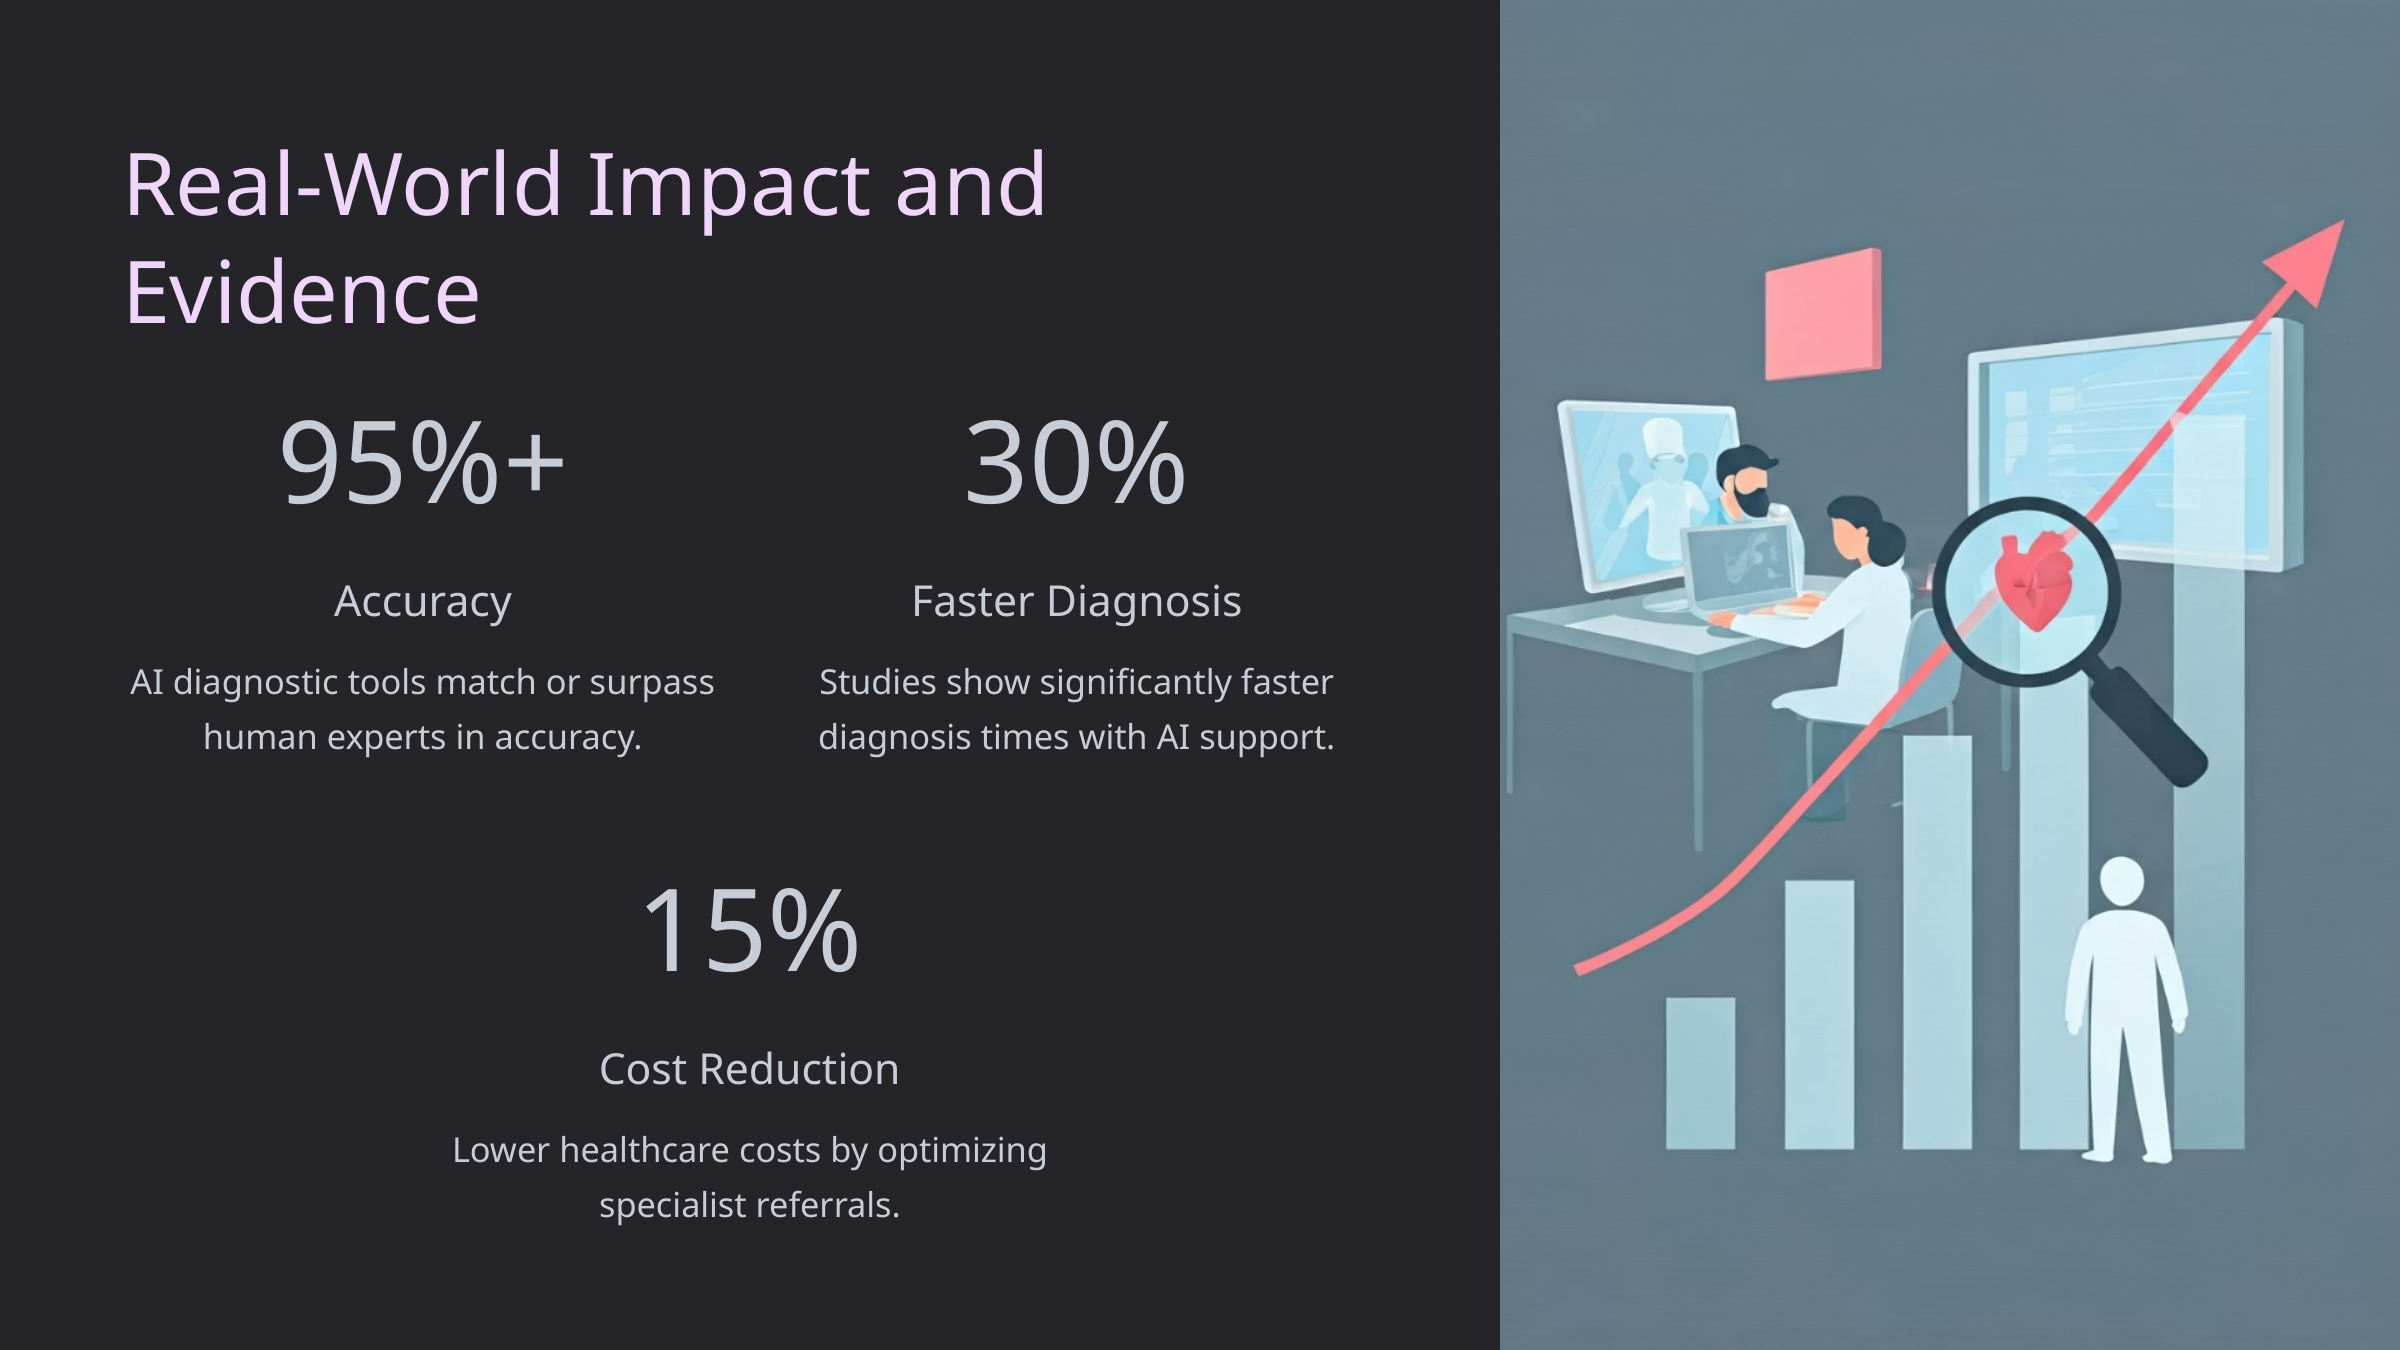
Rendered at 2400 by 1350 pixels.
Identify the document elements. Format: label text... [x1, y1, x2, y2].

text_box Studies show significantly faster diagnosis times with AI support. [776, 646, 1378, 758]
text_box 30% [776, 411, 1378, 528]
text_box 95%+ [122, 411, 724, 528]
text_box Lower healthcare costs by optimizing specialist referrals. [449, 1114, 1051, 1226]
picture [1499, 0, 2400, 1350]
text_box Cost Reduction [531, 1038, 969, 1094]
text_box AI diagnostic tools match or surpass human experts in accuracy. [122, 646, 724, 758]
text_box Faster Diagnosis [858, 570, 1296, 626]
text_box Accuracy [204, 570, 642, 626]
text_box 15% [449, 880, 1051, 996]
text_box Real-World Impact and Evidence [122, 123, 1378, 343]
